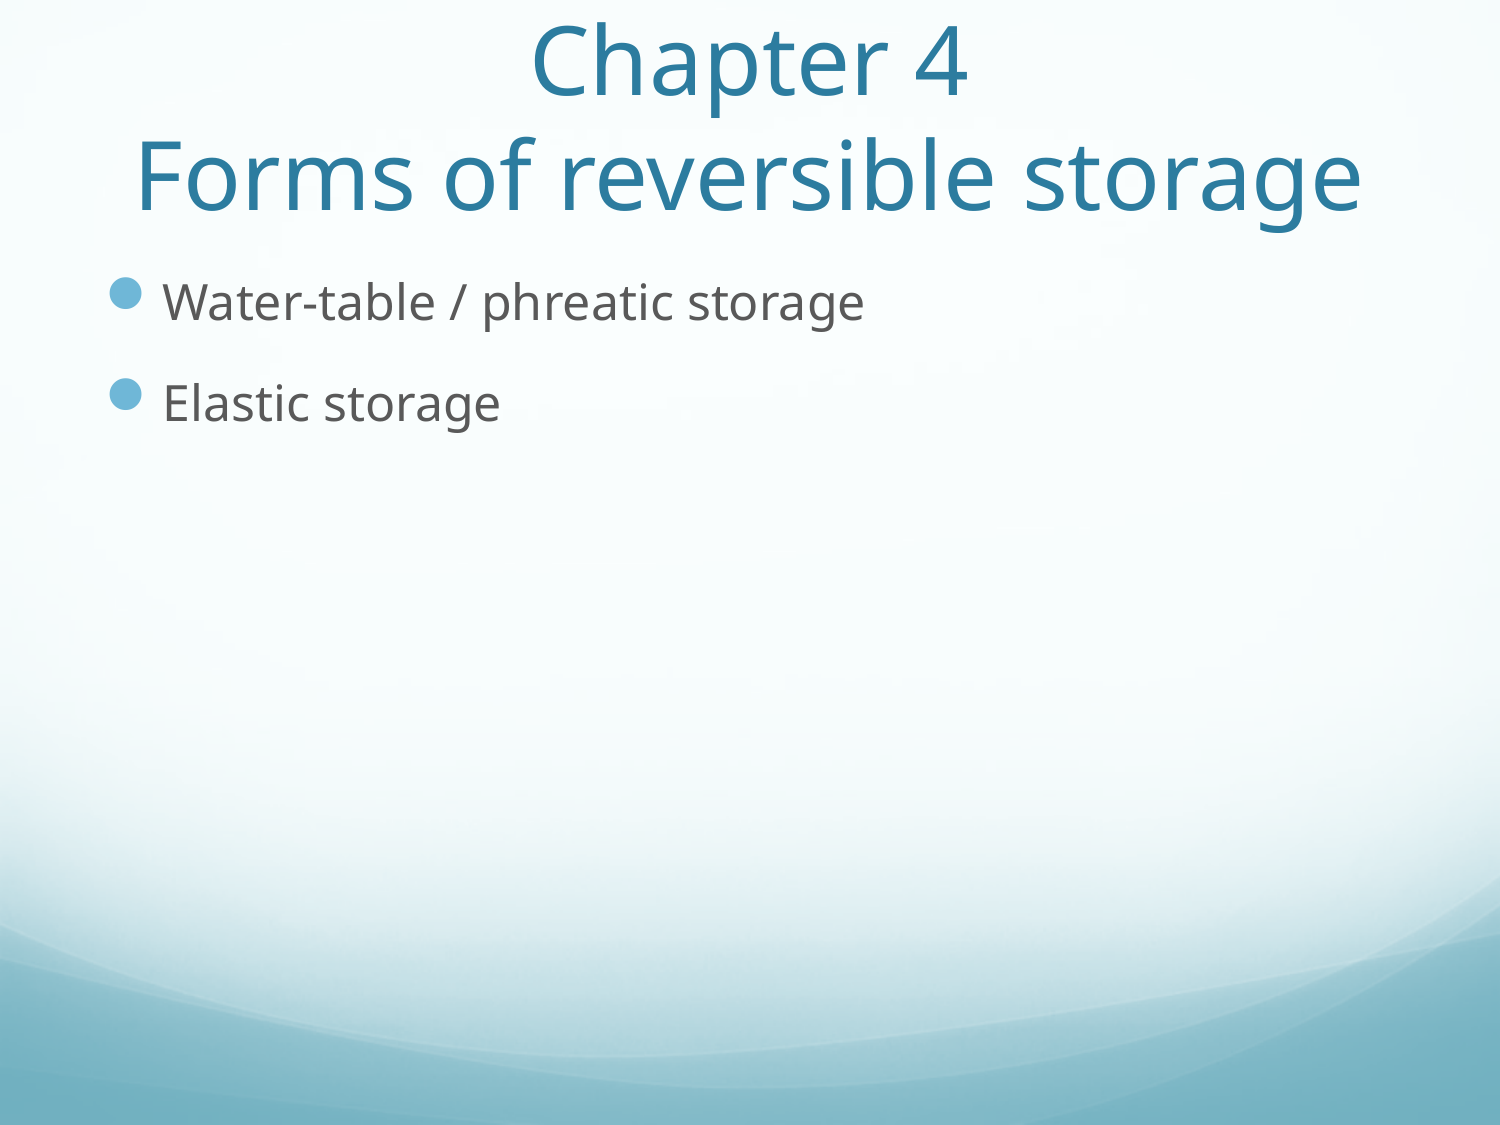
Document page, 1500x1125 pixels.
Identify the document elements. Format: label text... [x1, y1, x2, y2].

title Chapter 4 Forms of reversible storage [90, 17, 1410, 237]
list Water-table / phreatic storage Elastic storage [90, 262, 1410, 975]
